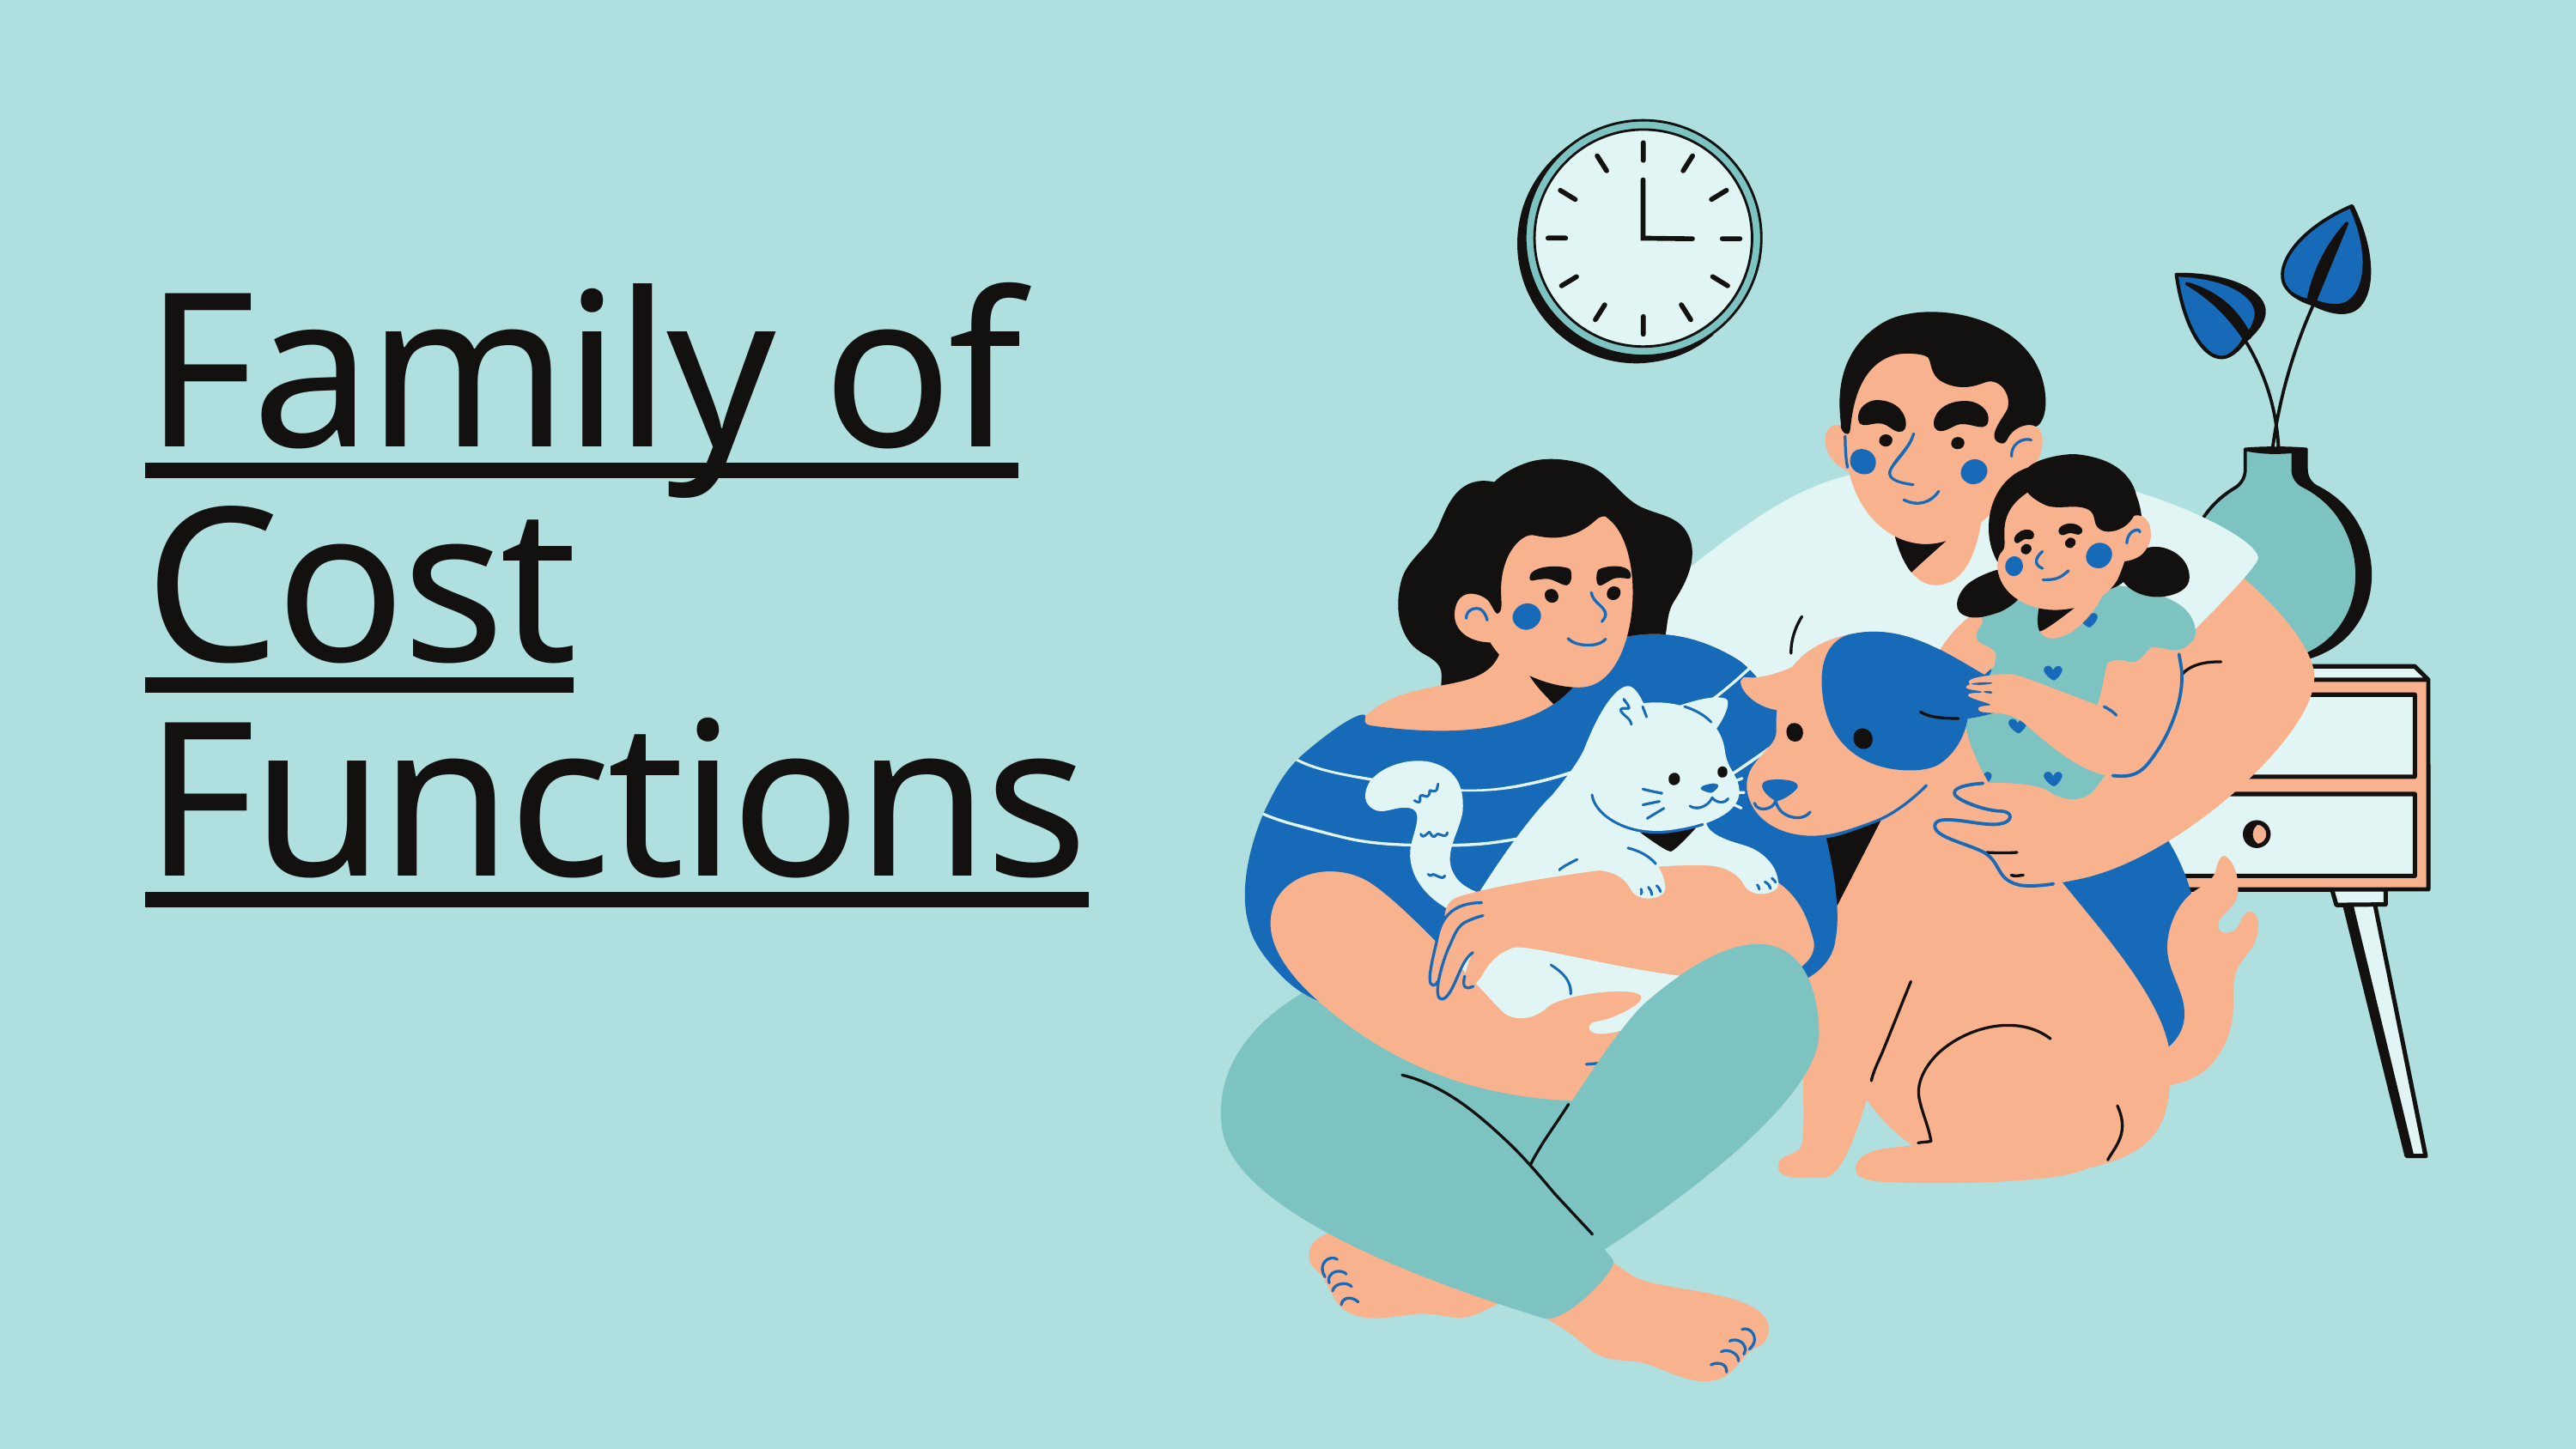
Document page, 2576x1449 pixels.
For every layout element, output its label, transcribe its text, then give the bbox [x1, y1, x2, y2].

text_box Family of Cost Functions [144, 275, 1212, 919]
picture [1212, 118, 2432, 1383]
